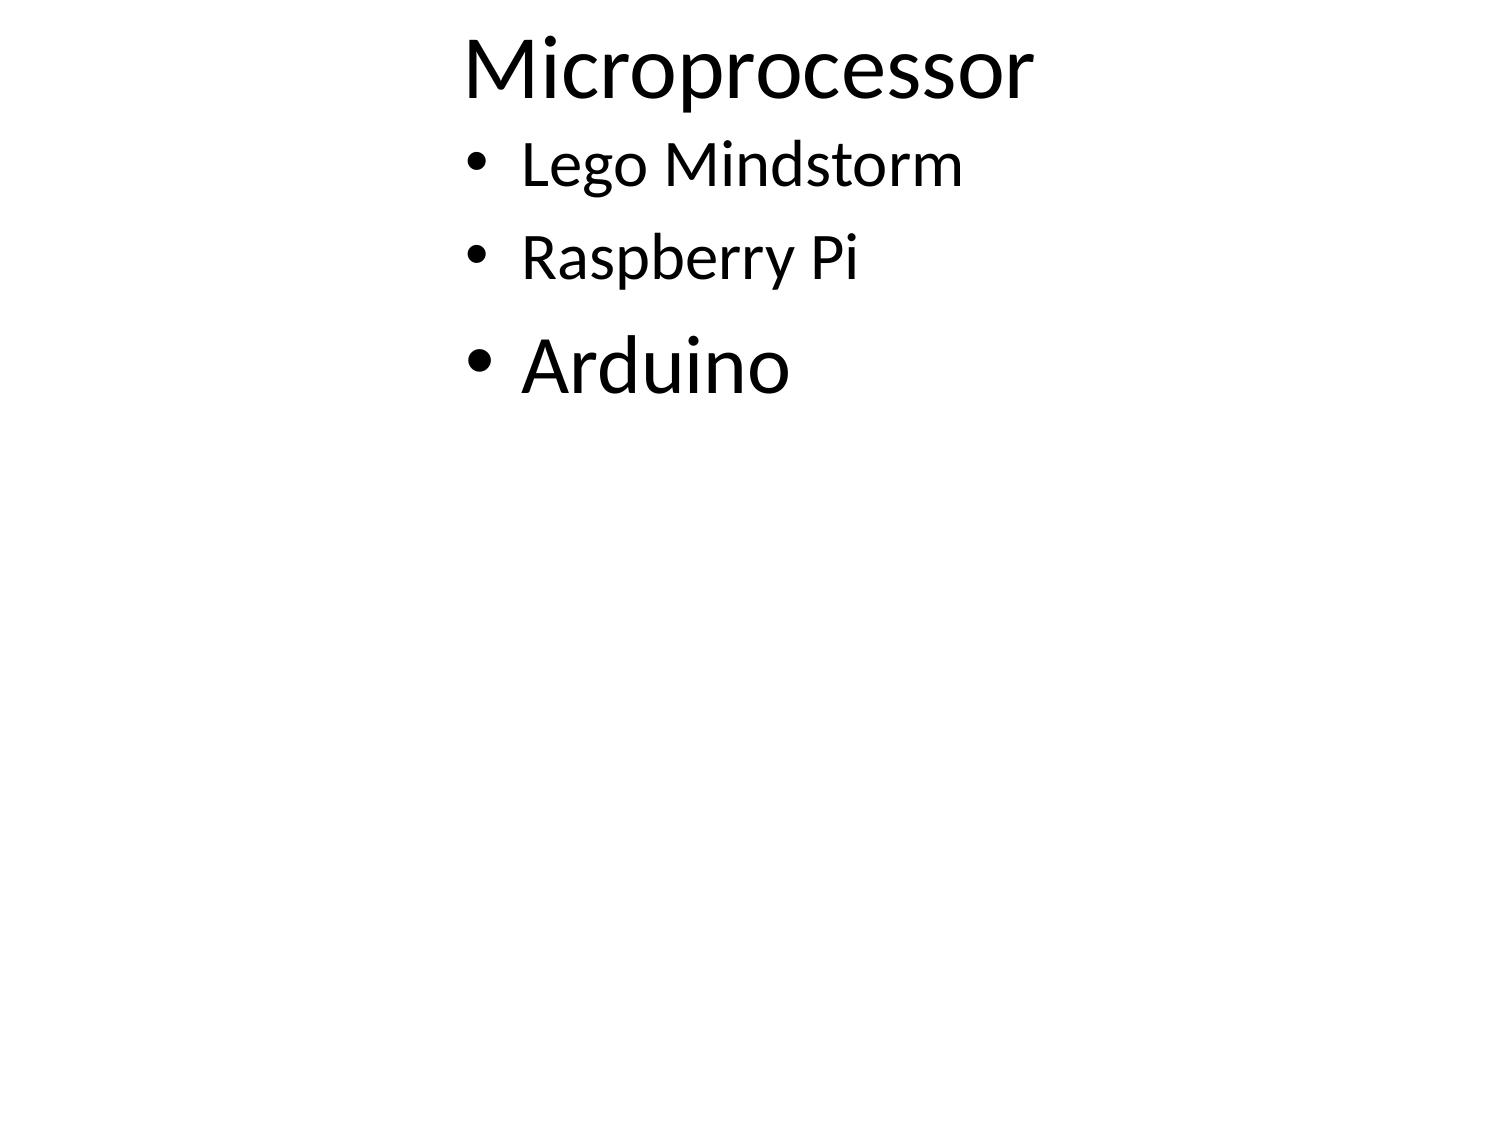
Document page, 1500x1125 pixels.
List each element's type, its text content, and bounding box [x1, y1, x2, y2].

list Lego Mindstorm Raspberry Pi Arduino [450, 112, 1075, 968]
title Microprocessor [75, 0, 1425, 125]
